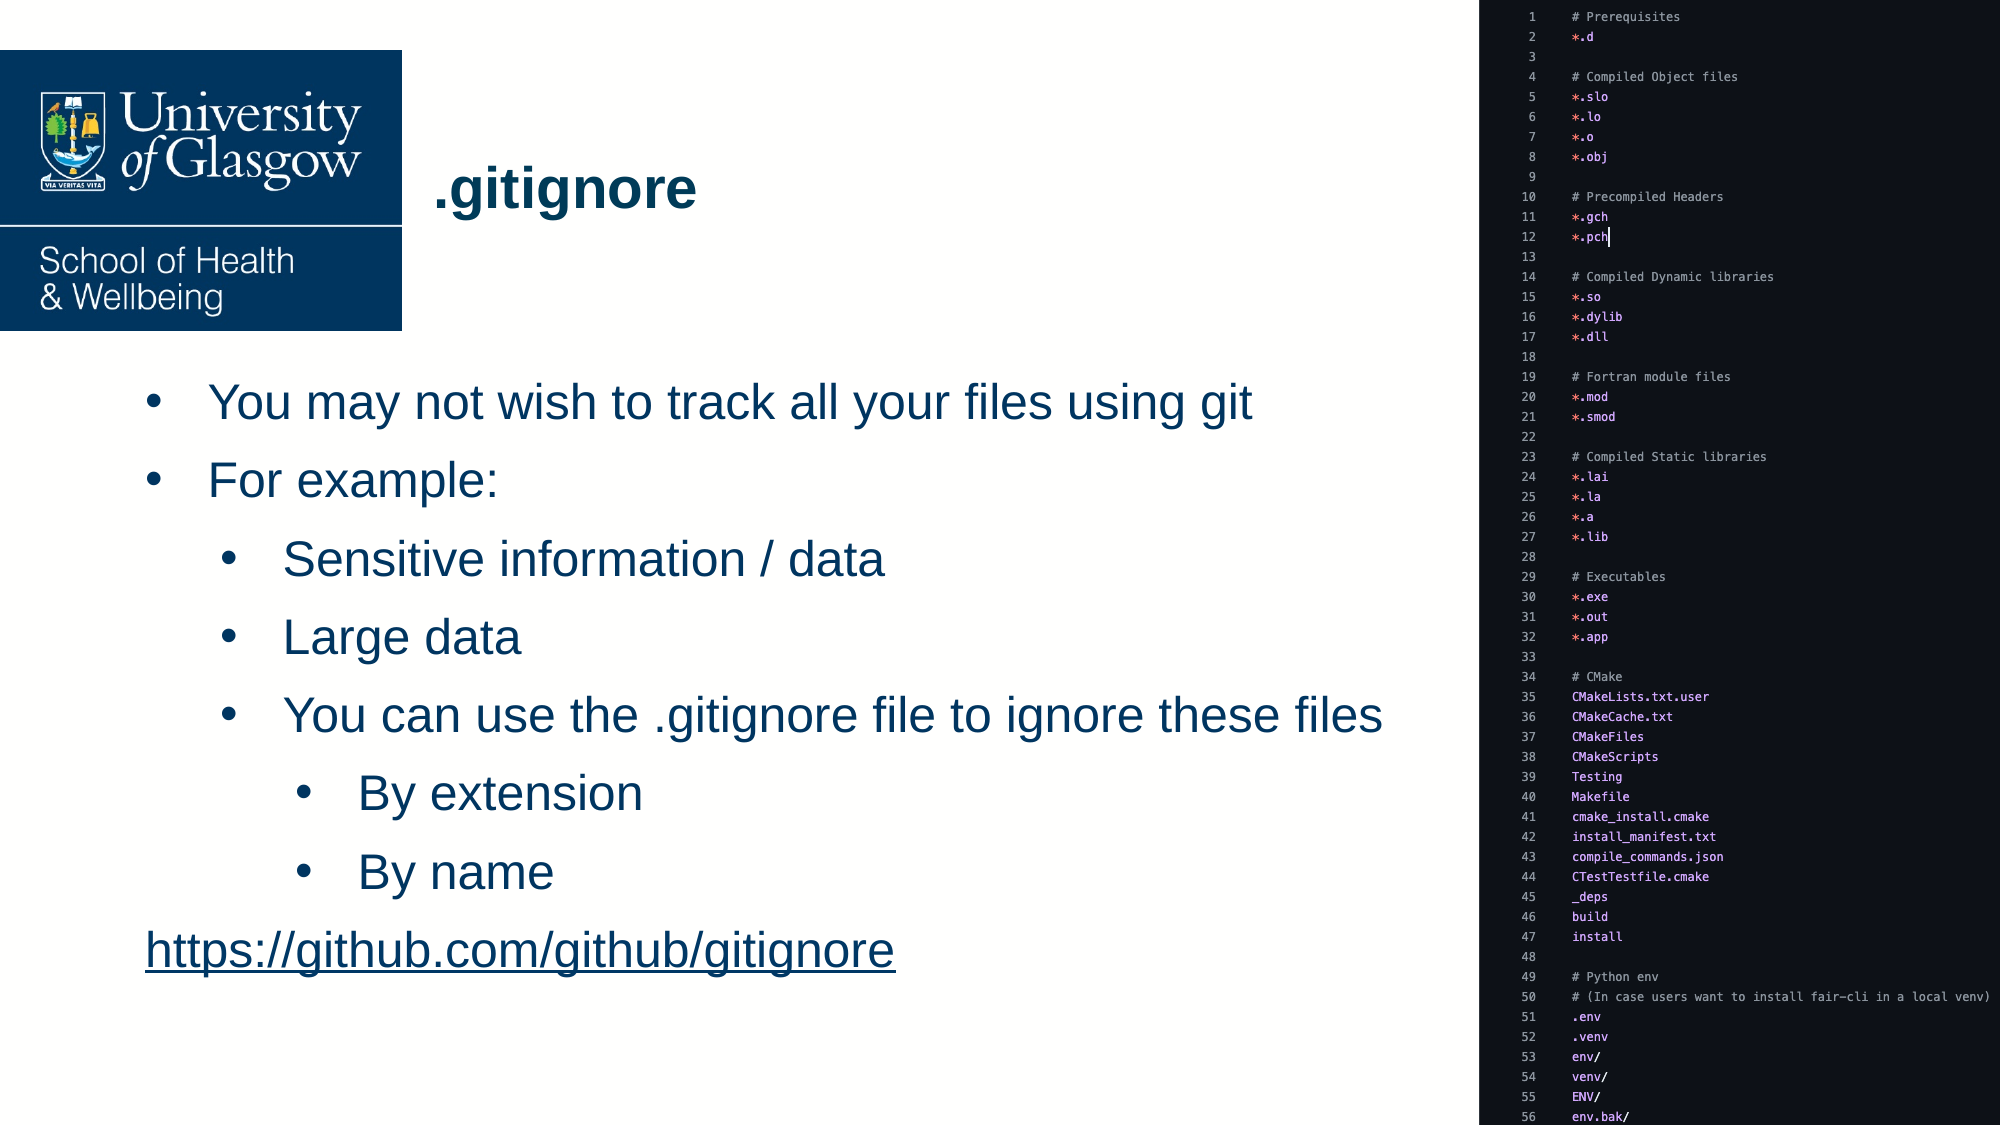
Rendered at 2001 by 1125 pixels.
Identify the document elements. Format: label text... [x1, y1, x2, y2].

title .gitignore [418, 50, 1479, 330]
text_box You may not wish to track all your files using git For example: Sensitive information / data Large data You can use the .gitignore file to ignore these files By extension By name https://github.com/github/gitignore [55, 368, 1462, 1075]
picture [1479, 0, 2000, 1125]
picture [0, 50, 402, 331]
